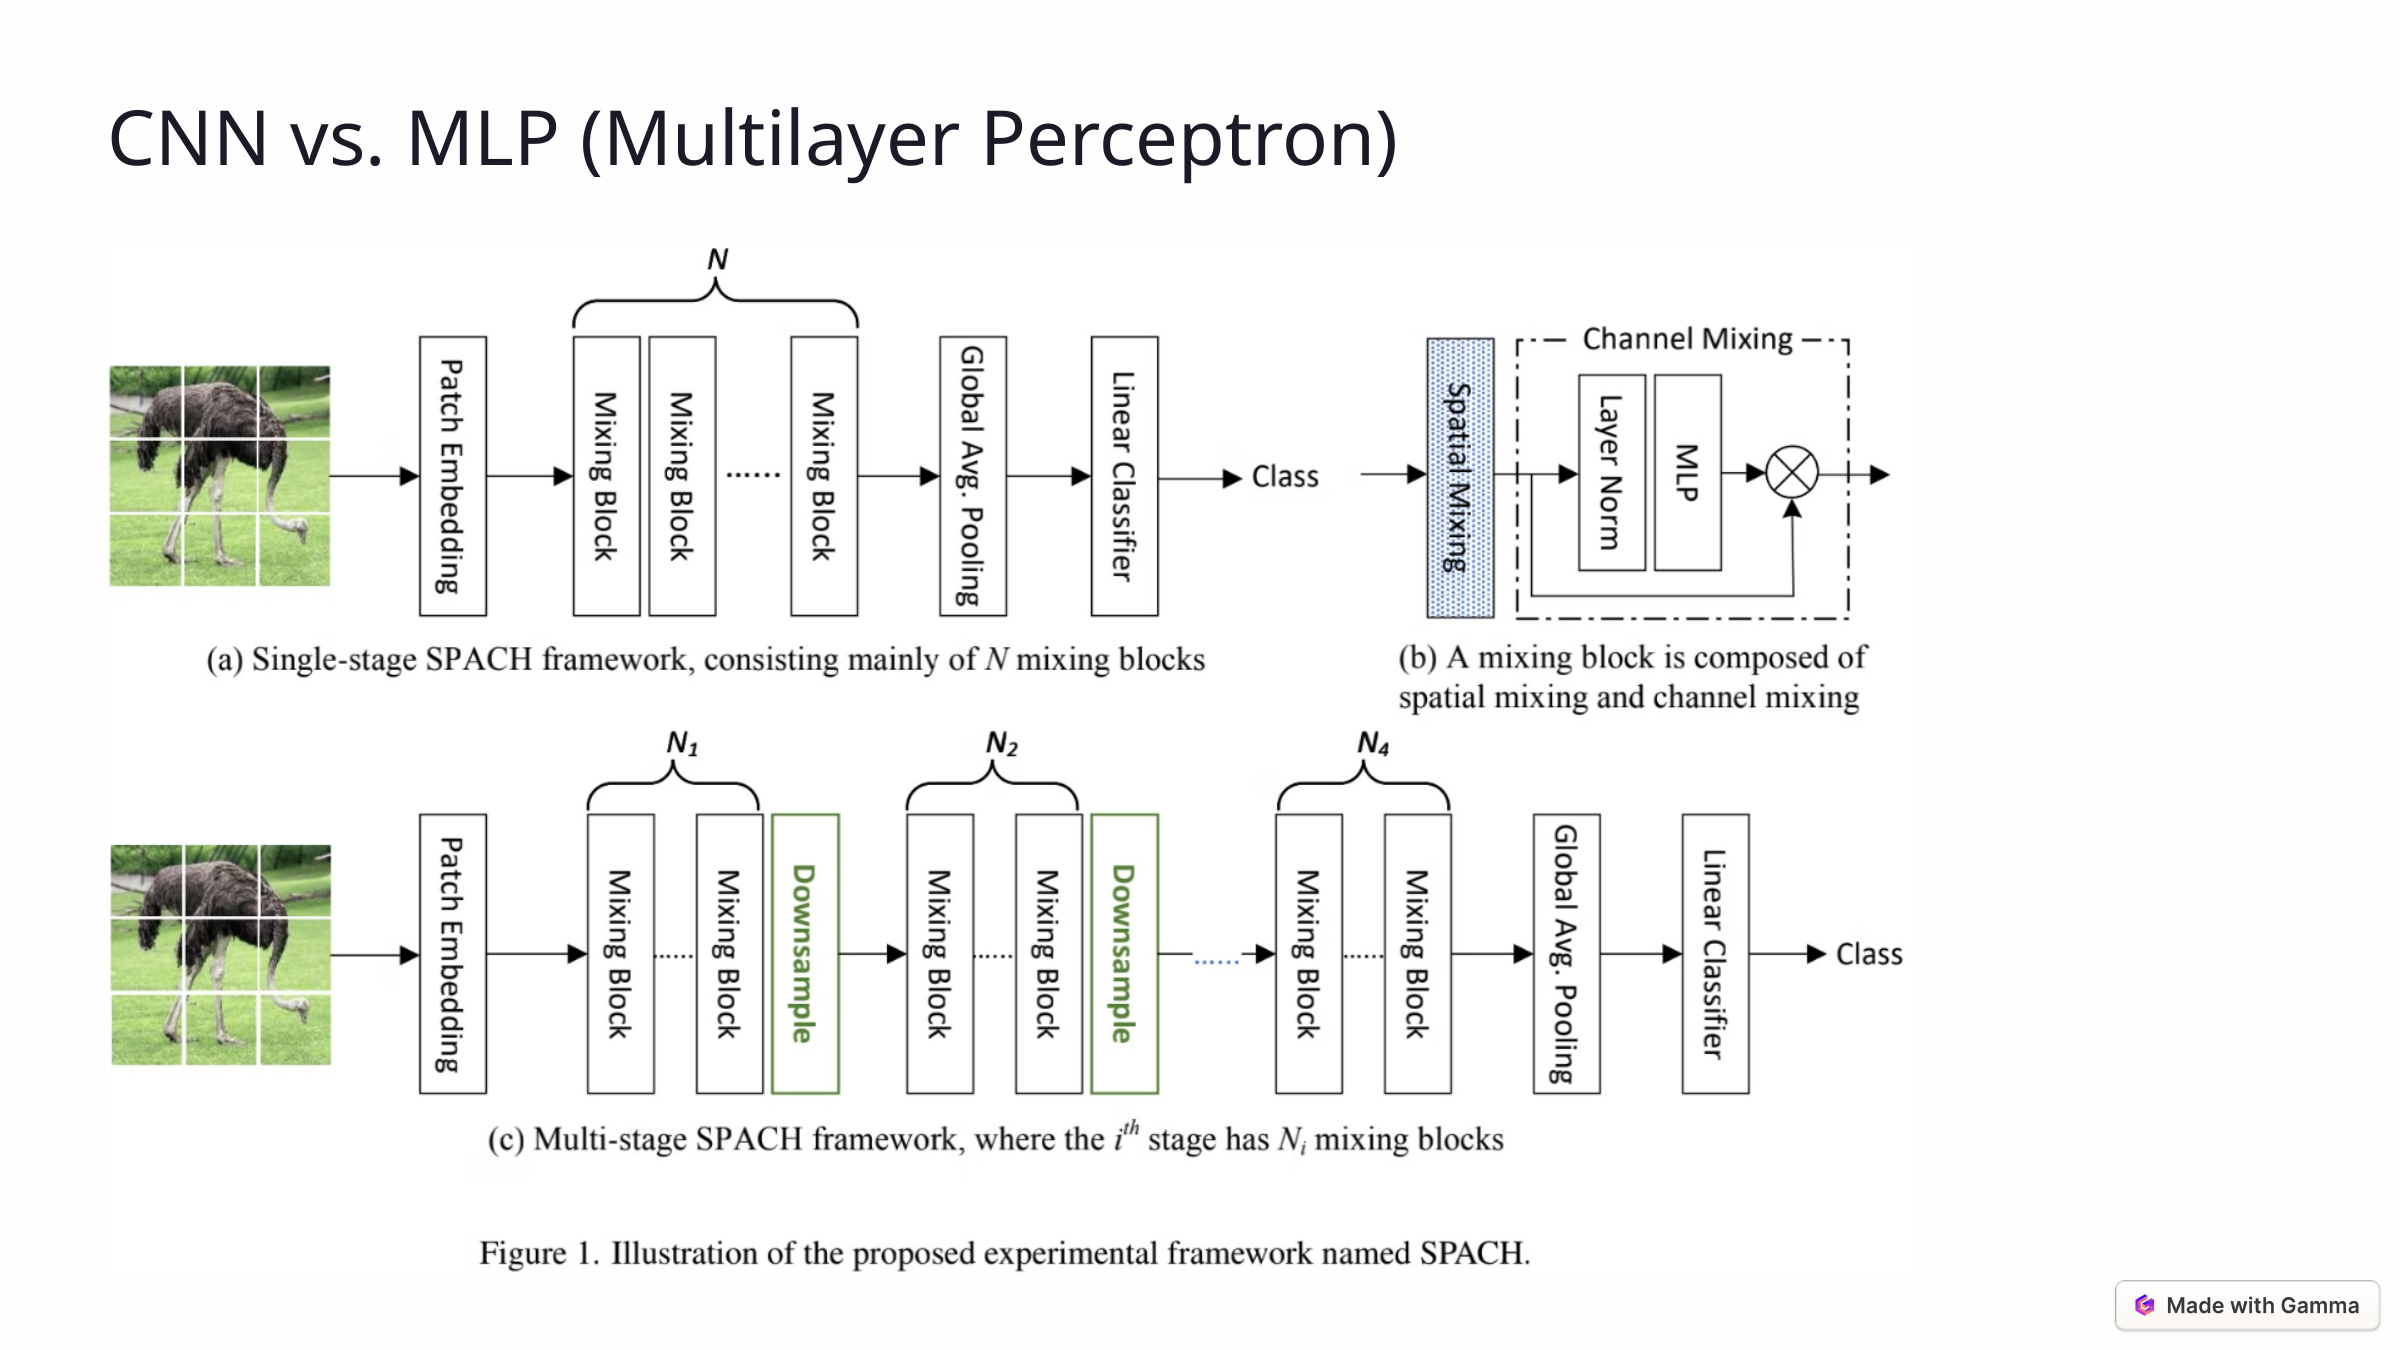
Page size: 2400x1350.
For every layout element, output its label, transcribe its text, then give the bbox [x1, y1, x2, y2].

picture [107, 242, 1916, 1273]
text_box CNN vs. MLP (Multilayer Perceptron) [107, 84, 1391, 181]
picture [2106, 1271, 2389, 1339]
